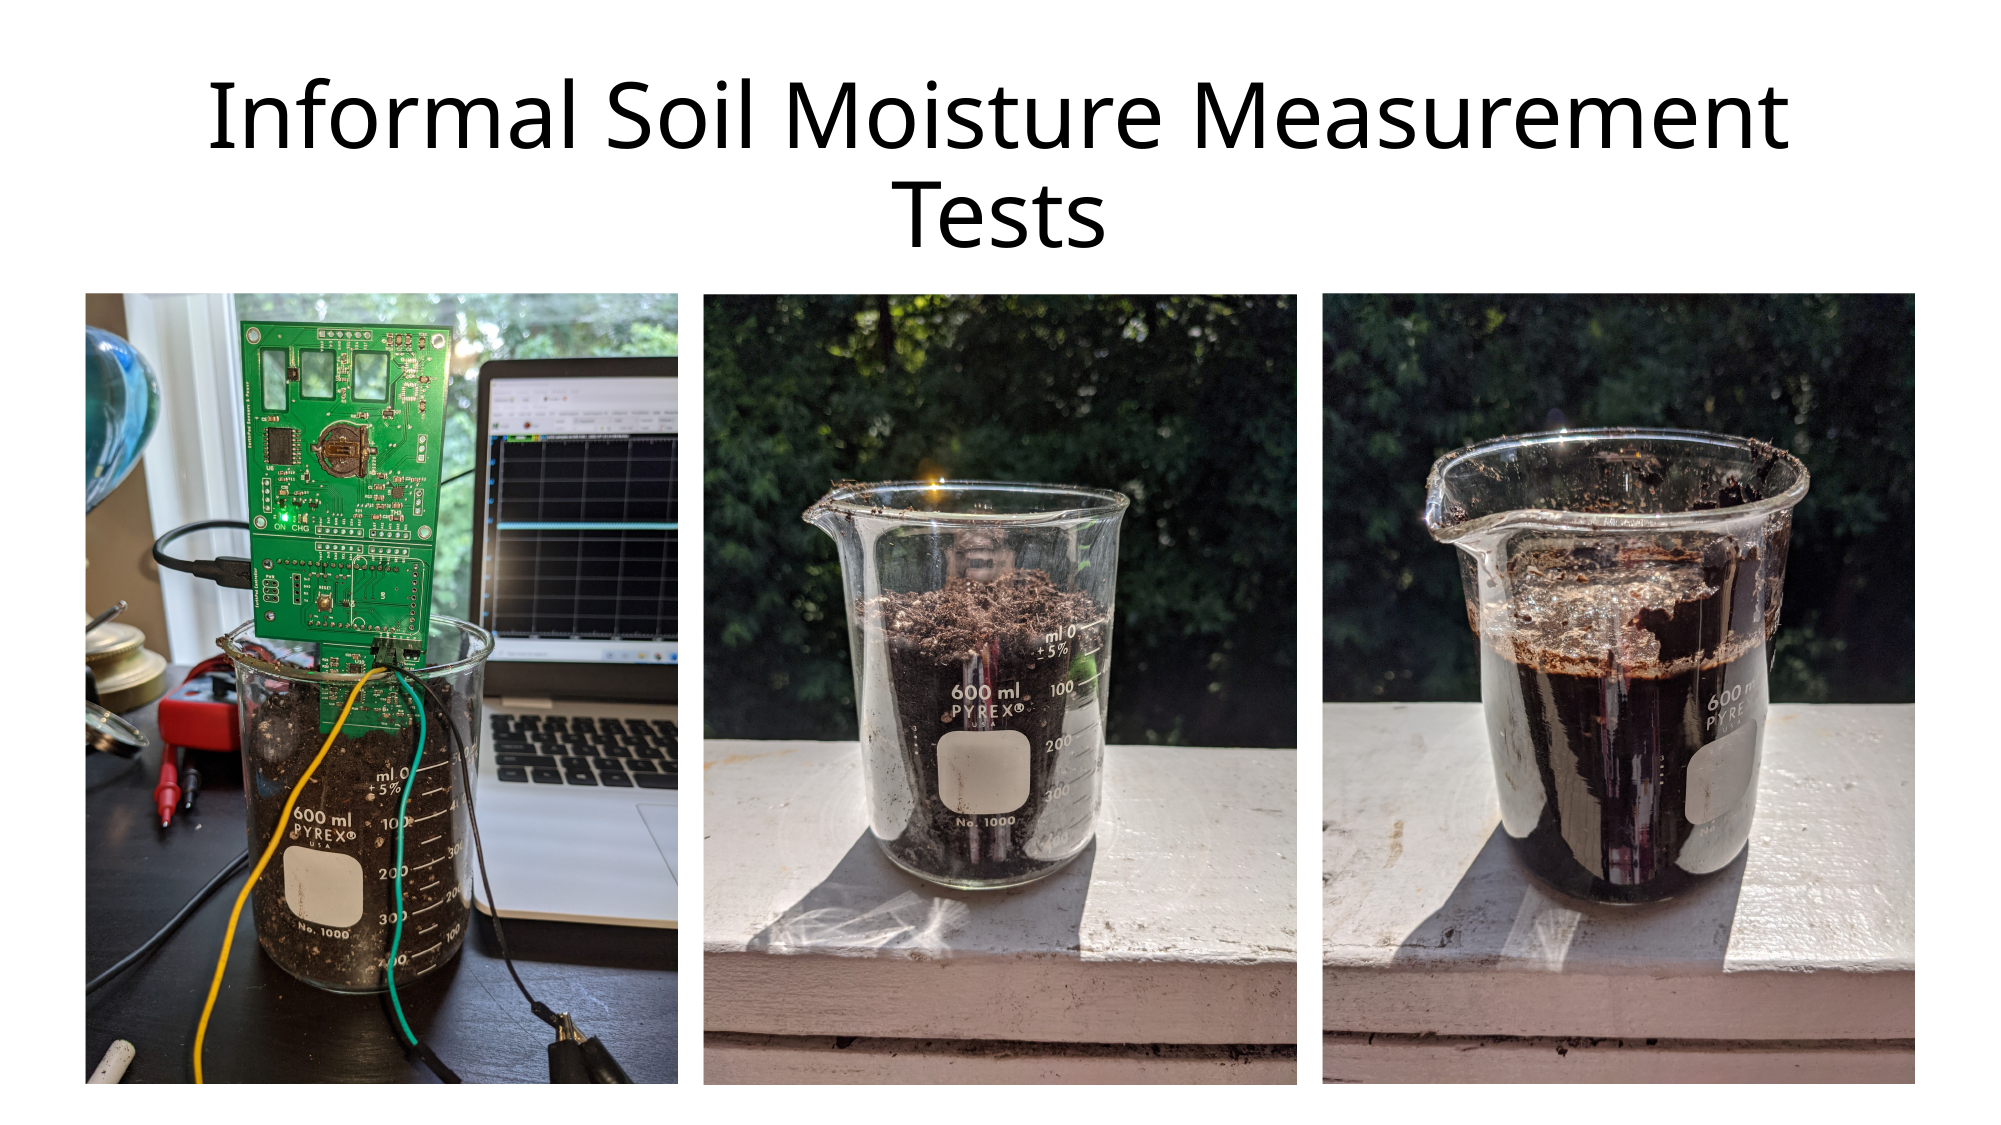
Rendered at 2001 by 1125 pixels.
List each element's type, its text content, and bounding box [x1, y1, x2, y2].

title Informal Soil Moisture Measurement Tests [137, 59, 1863, 278]
picture [0, 295, 2000, 1084]
